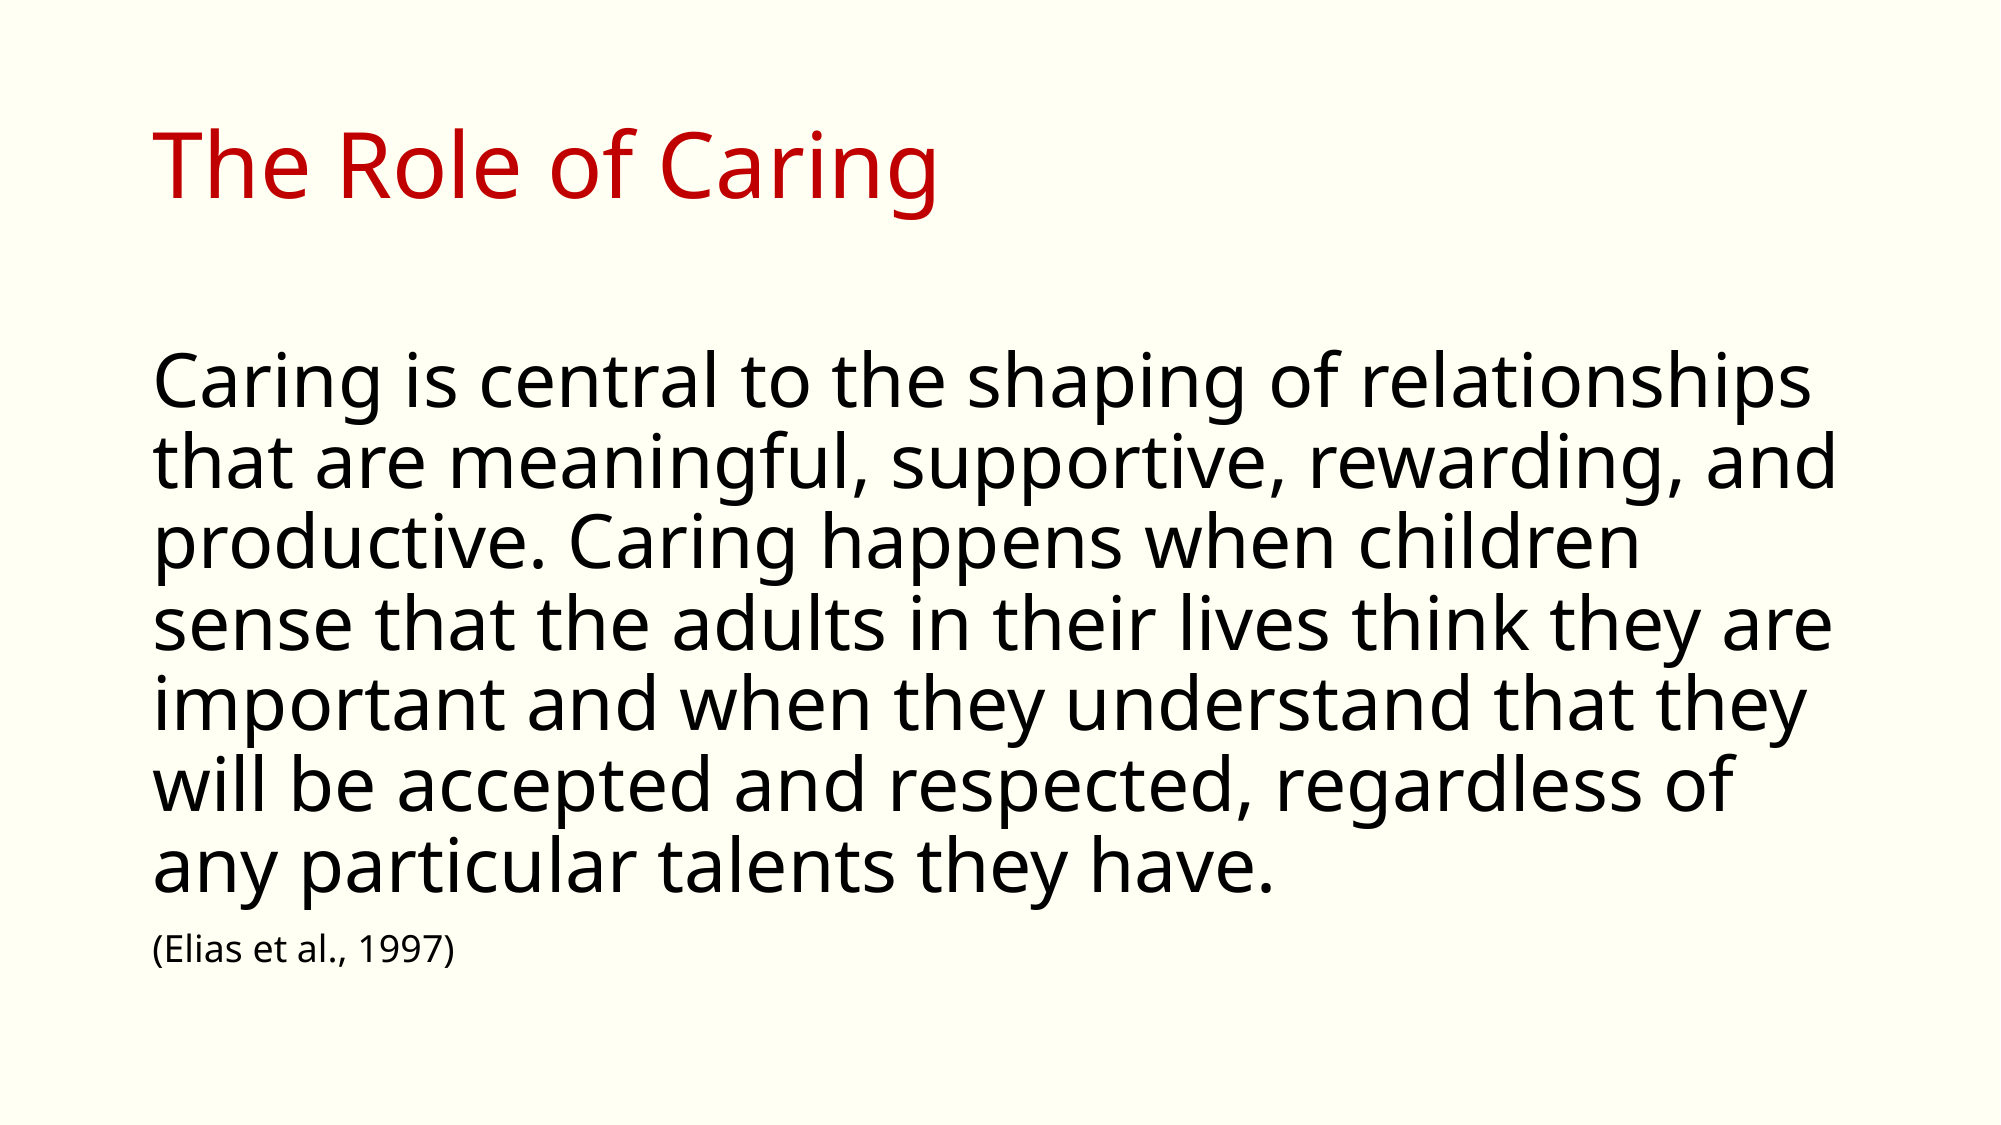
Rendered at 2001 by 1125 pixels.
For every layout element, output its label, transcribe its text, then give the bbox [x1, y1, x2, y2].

title The Role of Caring [137, 59, 1863, 278]
list Caring is central to the shaping of relationships that are meaningful, supportive, rewarding, and productive. Caring happens when children sense that the adults in their lives think they are important and when they understand that they will be accepted and respected, regardless of any particular talents they have. (Elias et al., 1997) [137, 299, 1863, 1014]
